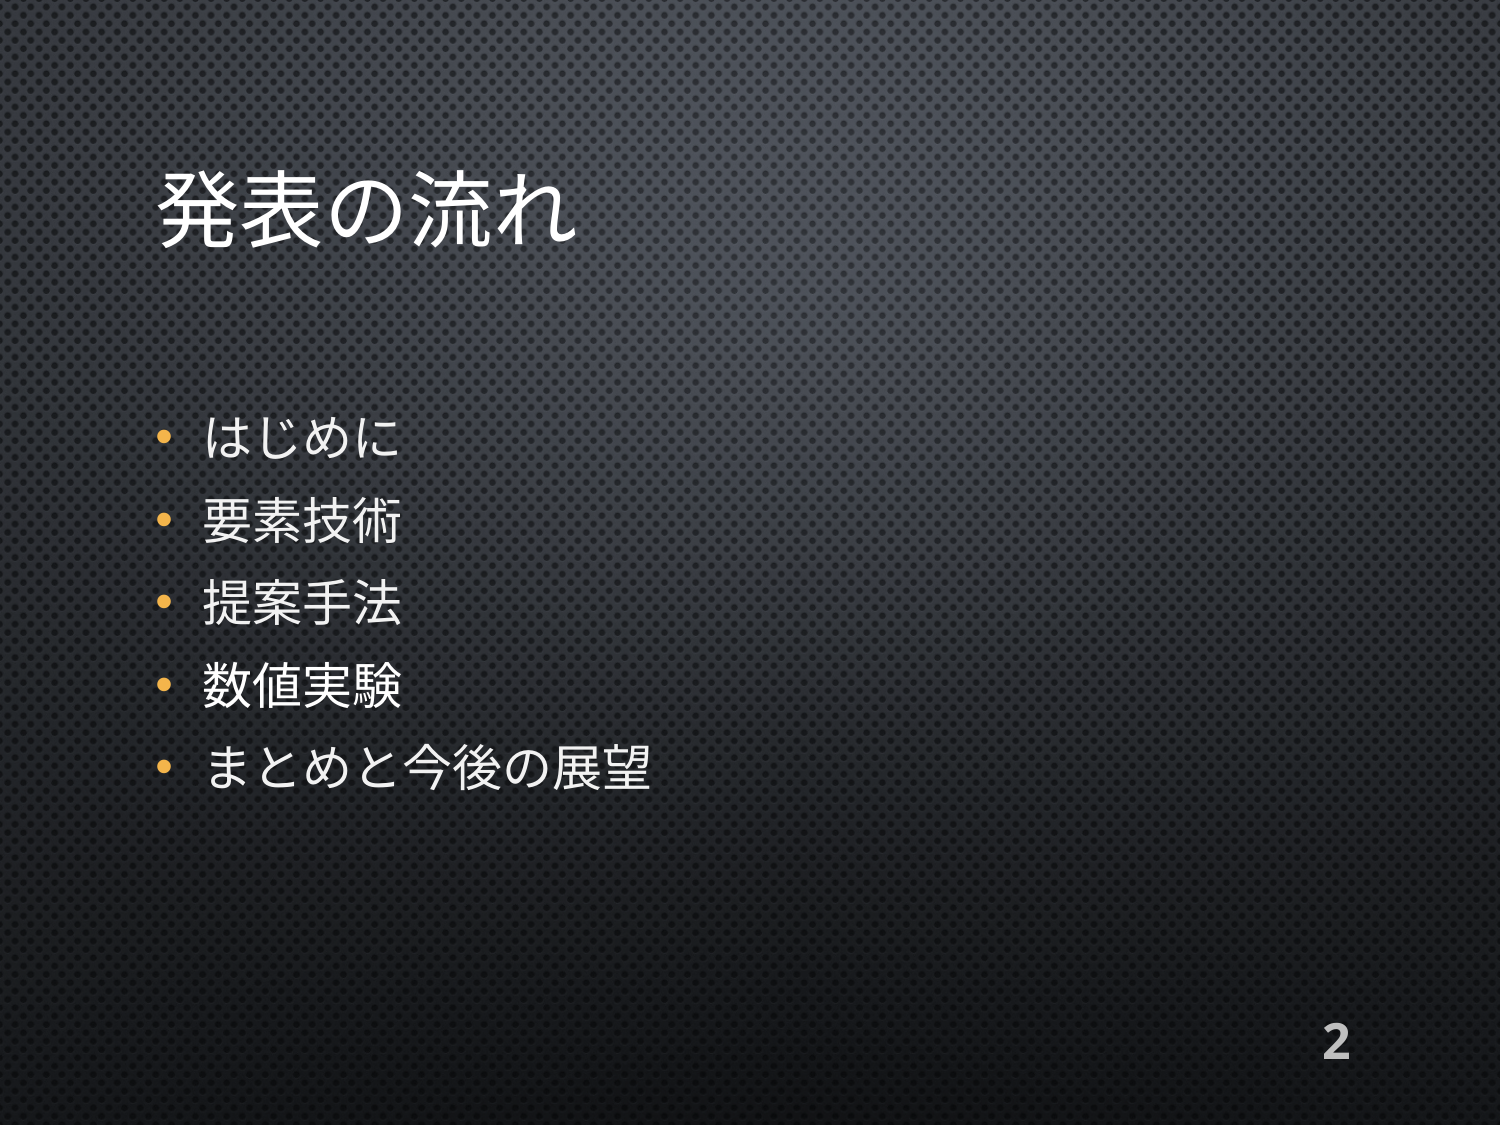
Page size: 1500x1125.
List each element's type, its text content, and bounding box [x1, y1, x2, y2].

slide_number 2 [1171, 1013, 1367, 1074]
list はじめに 要素技術 提案手法 数値実験 まとめと今後の展望 [140, 350, 1360, 854]
title 発表の流れ [140, 140, 1360, 276]
